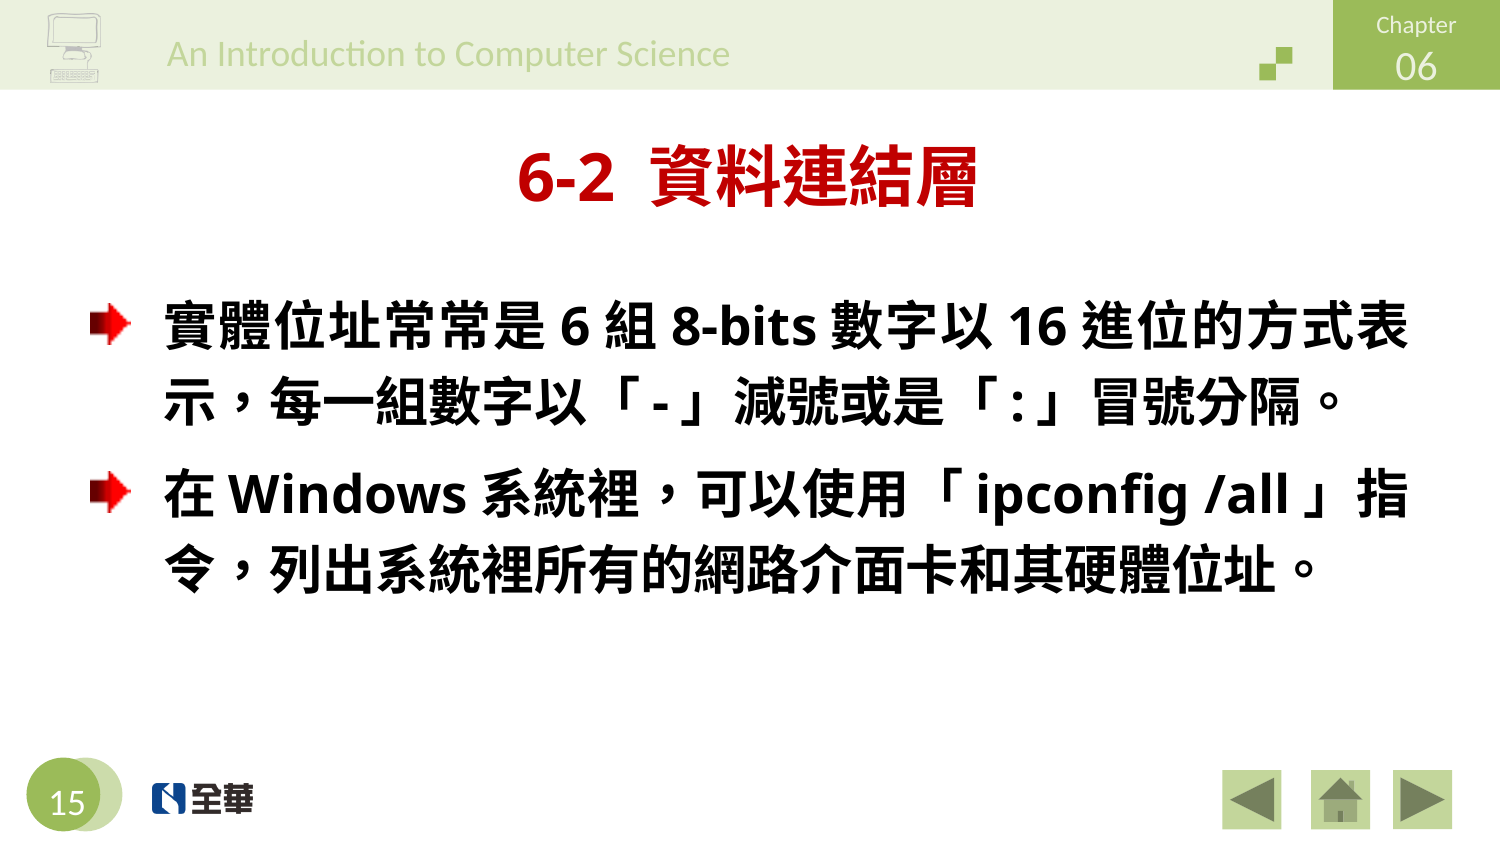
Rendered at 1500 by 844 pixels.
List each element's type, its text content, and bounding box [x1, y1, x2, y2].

picture [152, 783, 253, 814]
title 6-2 資料連結層 [75, 104, 1425, 245]
list 實體位址常常是6組8-bits數字以16進位的方式表示，每一組數字以「-」減號或是「:」冒號分隔。 在Windows系統裡，可以使用「ipconfig /all」指令，列出系統裡所有的網路介面卡和其硬體位址。 [75, 272, 1425, 754]
picture [90, 471, 131, 513]
picture [47, 13, 101, 83]
picture [90, 303, 131, 345]
